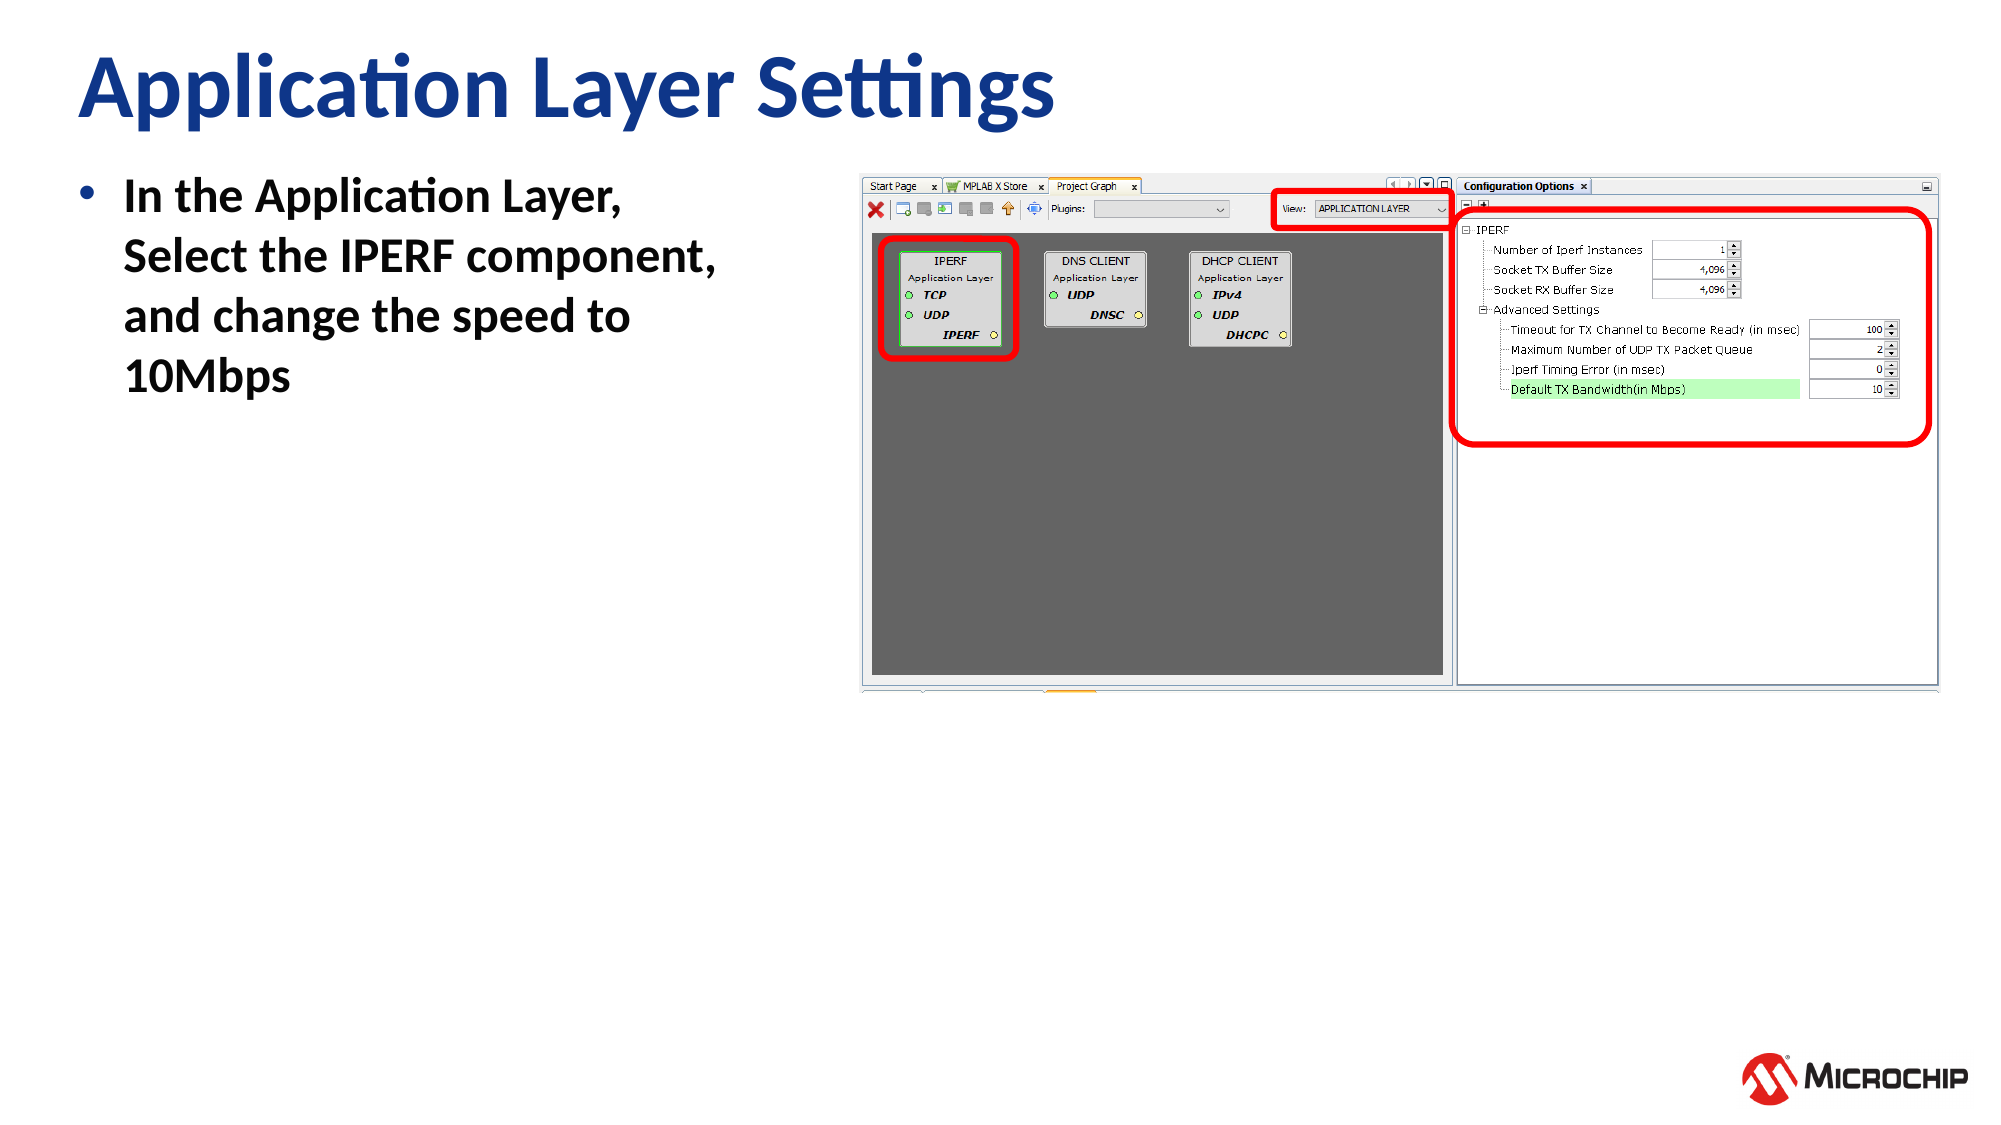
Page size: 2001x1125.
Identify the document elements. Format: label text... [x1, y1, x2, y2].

picture [1736, 1049, 1974, 1109]
title Application Layer Settings [58, 15, 1929, 144]
list In the Application Layer, Select the IPERF component, and change the speed to 10Mbps [58, 152, 750, 1035]
picture [859, 173, 1941, 693]
